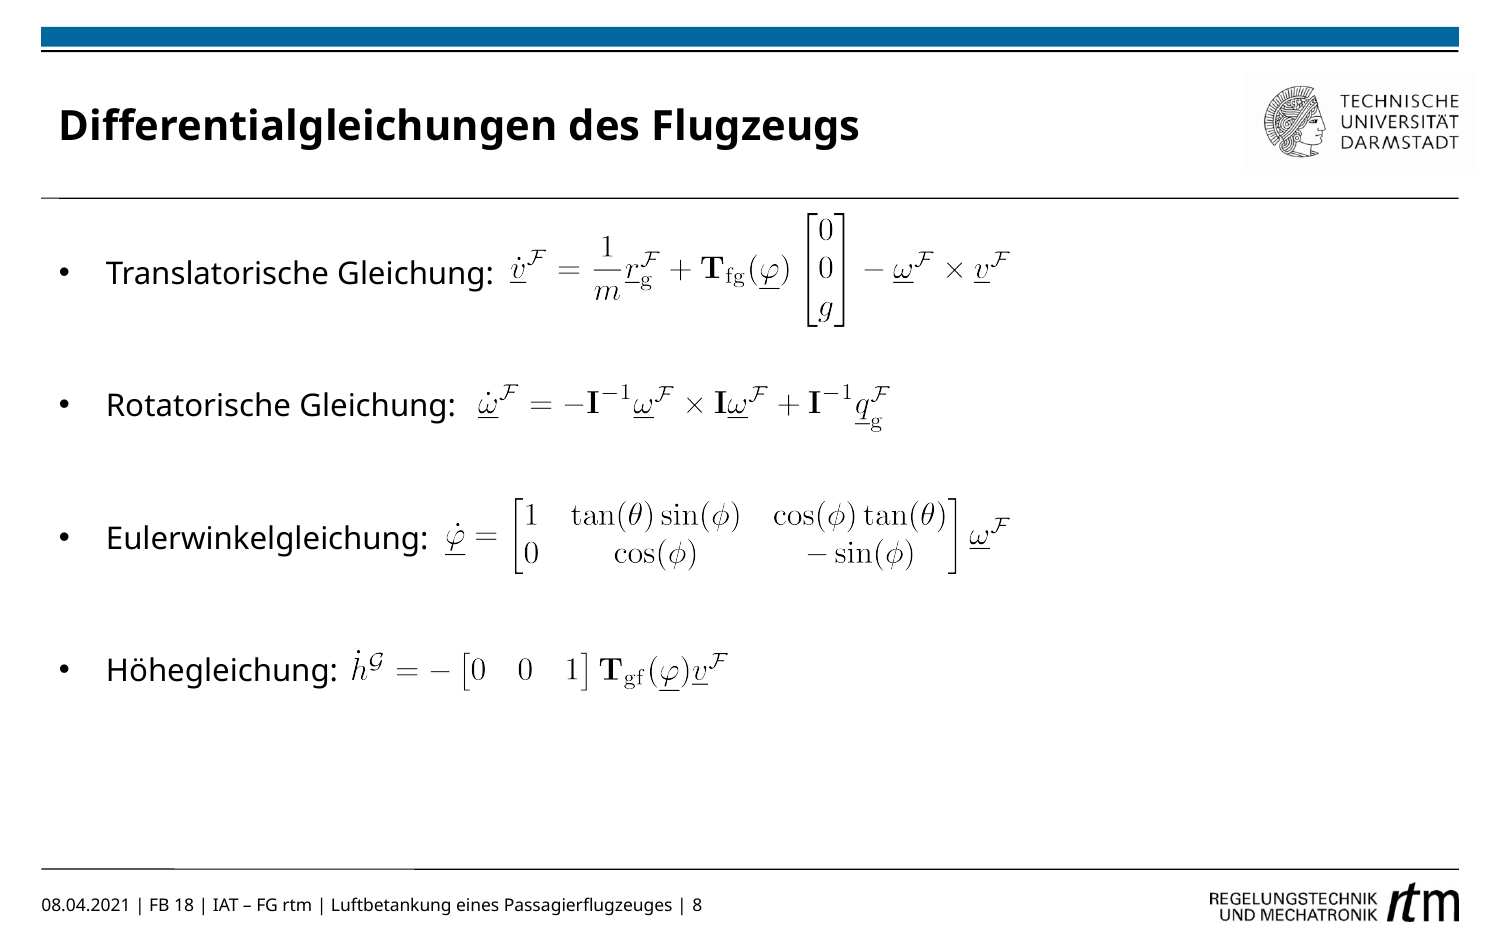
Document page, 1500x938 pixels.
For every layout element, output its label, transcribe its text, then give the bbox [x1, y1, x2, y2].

title Differentialgleichungen des Flugzeugs [58, 66, 1149, 182]
picture [510, 213, 1010, 328]
picture [445, 498, 1010, 575]
picture [352, 650, 728, 692]
list Translatorische Gleichung: Rotatorische Gleichung: Eulerwinkelgleichung: Höhegleichung: [58, 201, 1441, 827]
picture [477, 384, 890, 432]
picture [1242, 73, 1477, 170]
picture [1210, 882, 1459, 922]
